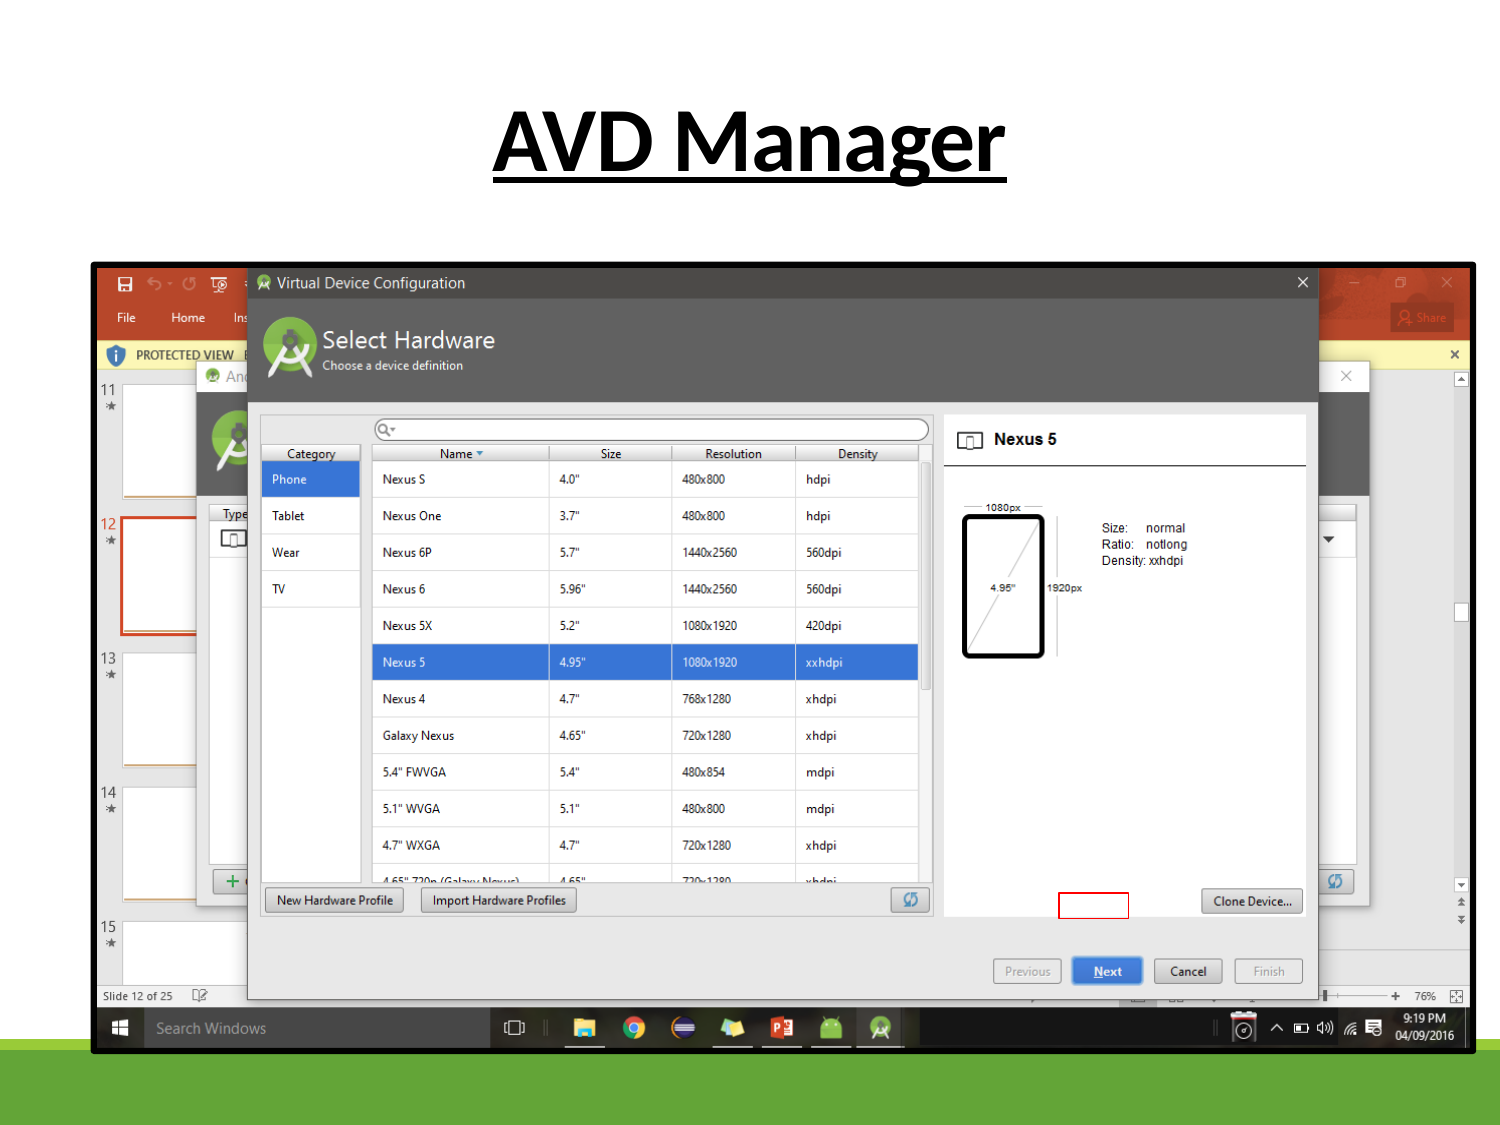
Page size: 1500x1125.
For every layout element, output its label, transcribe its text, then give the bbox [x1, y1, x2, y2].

picture [96, 267, 1471, 1049]
title AVD Manager [51, 22, 1449, 205]
